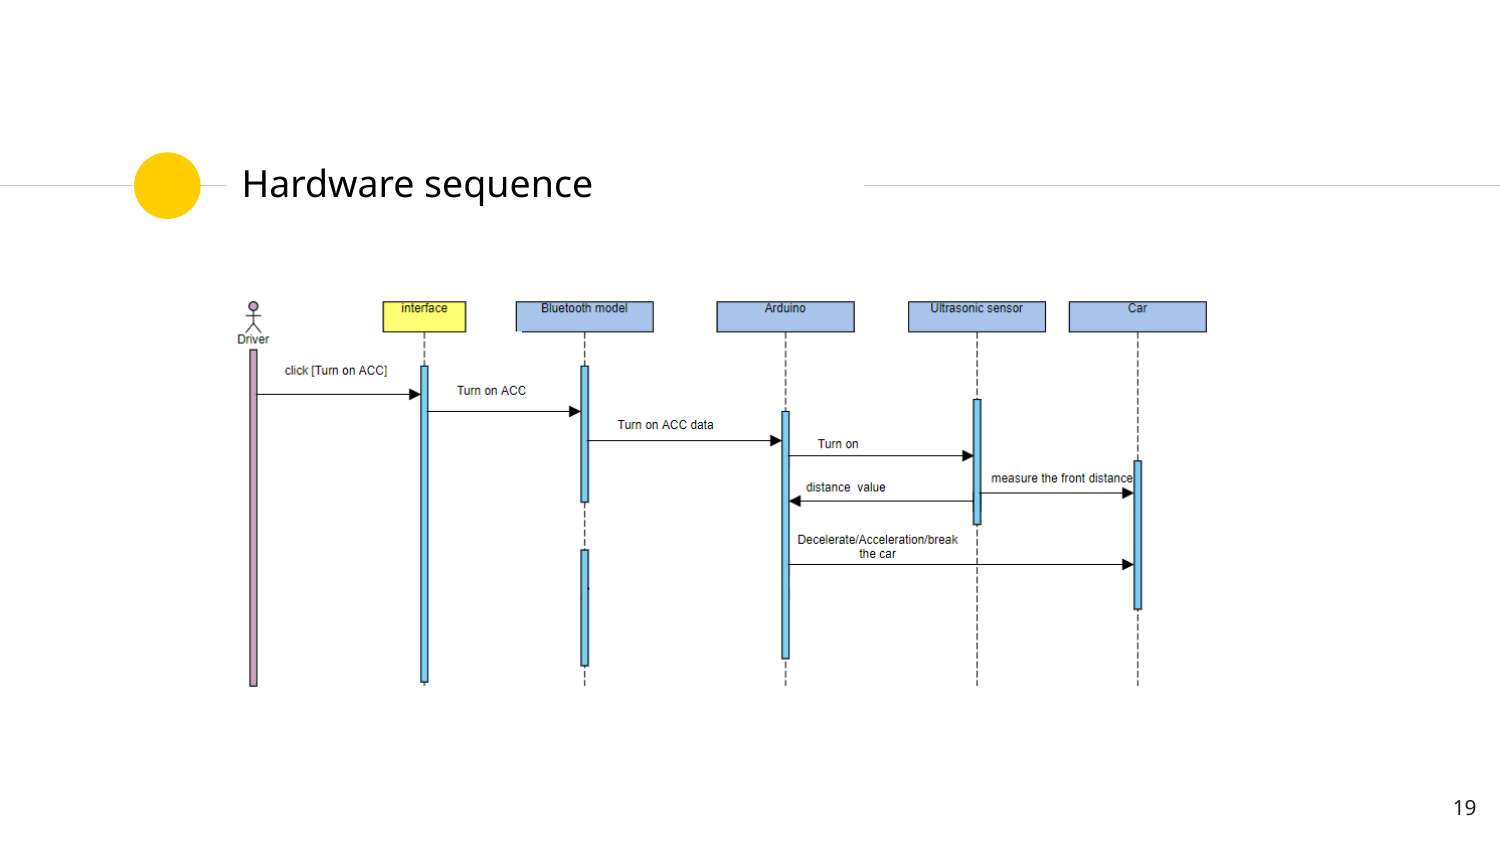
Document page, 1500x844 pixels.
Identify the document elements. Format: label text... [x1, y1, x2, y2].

slide_number 19 [1401, 779, 1492, 844]
picture [178, 269, 1232, 716]
title Hardware sequence [226, 146, 863, 219]
